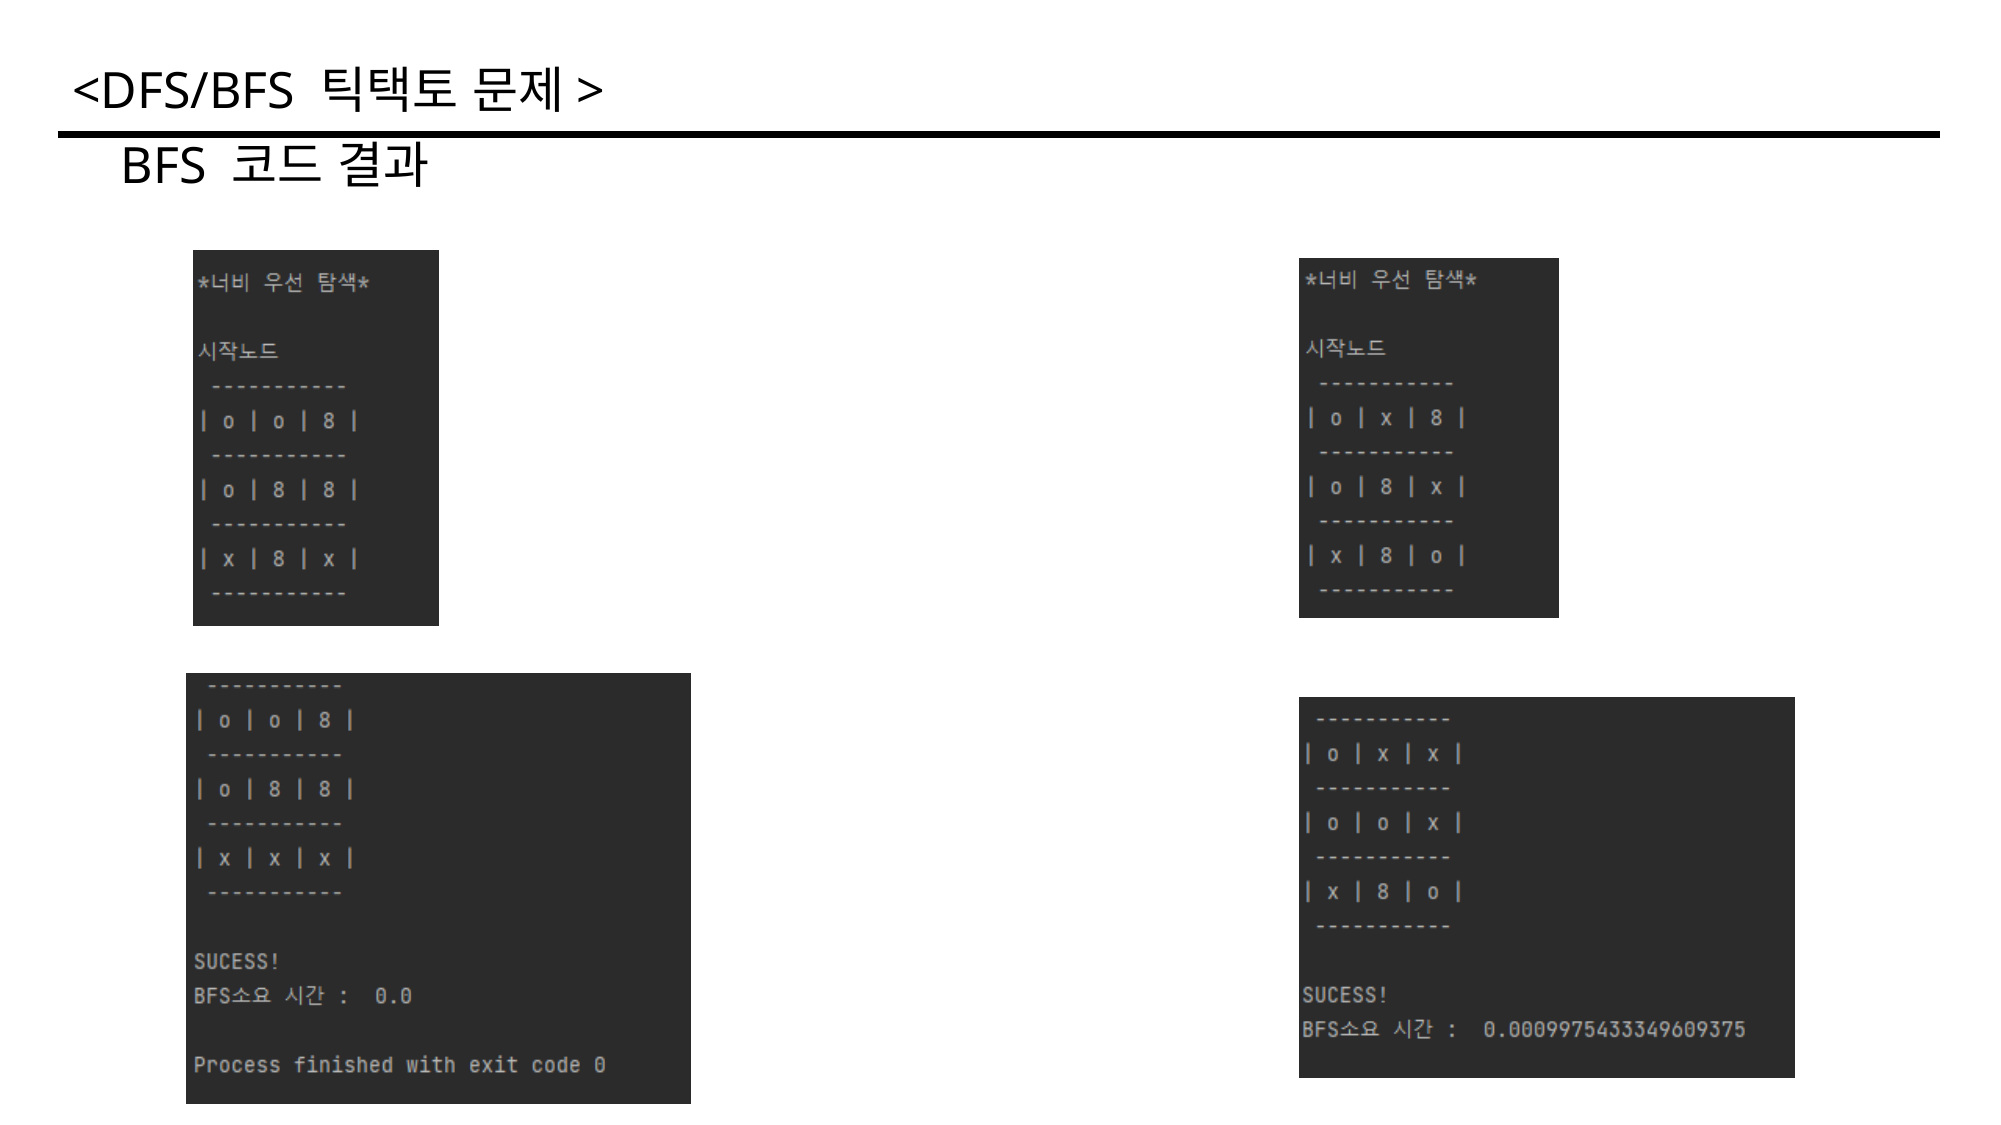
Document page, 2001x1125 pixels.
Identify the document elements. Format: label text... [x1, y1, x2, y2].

picture [186, 673, 691, 1104]
text_box BFS 코드 결과 [105, 126, 739, 134]
text_box <DFS/BFS 틱택토 문제> [0, 50, 677, 126]
text_box BFS 코드 결과 [105, 135, 739, 202]
picture [1299, 697, 1795, 1078]
picture [193, 250, 439, 626]
picture [1299, 258, 1560, 618]
